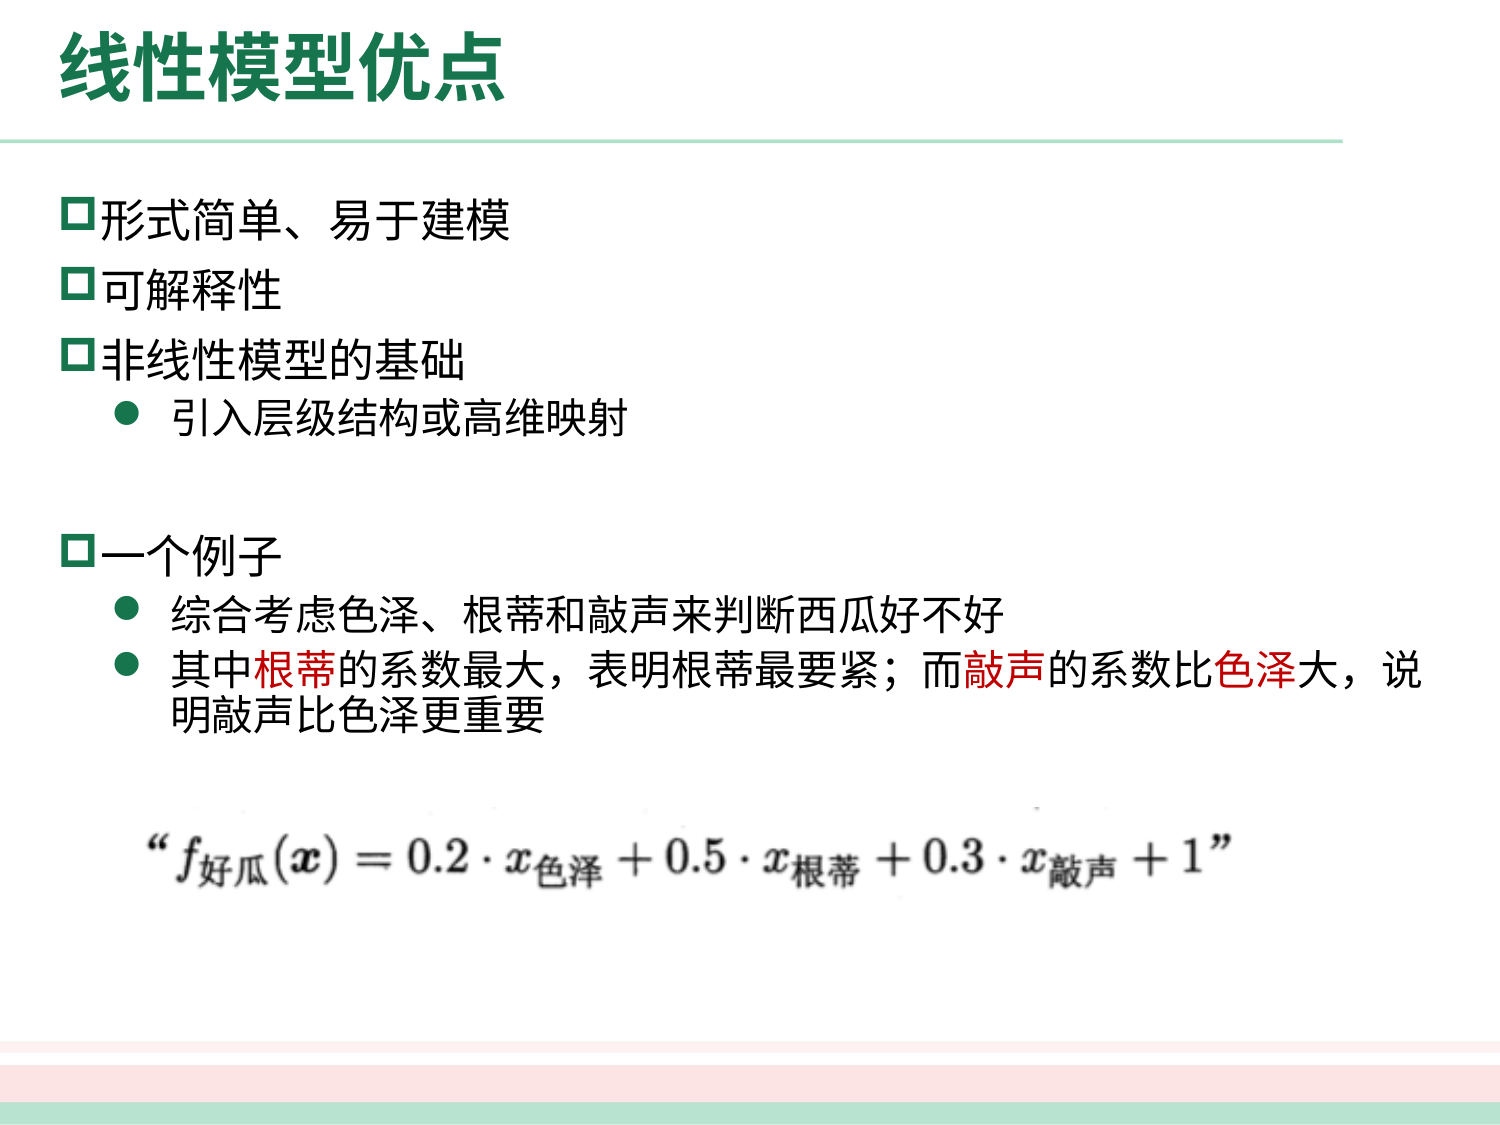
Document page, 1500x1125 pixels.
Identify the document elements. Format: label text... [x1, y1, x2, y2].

text_box [40, 631, 1454, 978]
list 形式简单、易于建模 可解释性 非线性模型的基础 引入层级结构或高维映射 一个例子 综合考虑色泽、根蒂和敲声来判断西瓜好不好 其中根蒂的系数最大，表明根蒂最要紧；而敲声的系数比色泽大，说明敲声比色泽更重要 [42, 190, 1457, 999]
title 线性模型优点 [42, 7, 1337, 135]
picture [0, 0, 1500, 1125]
